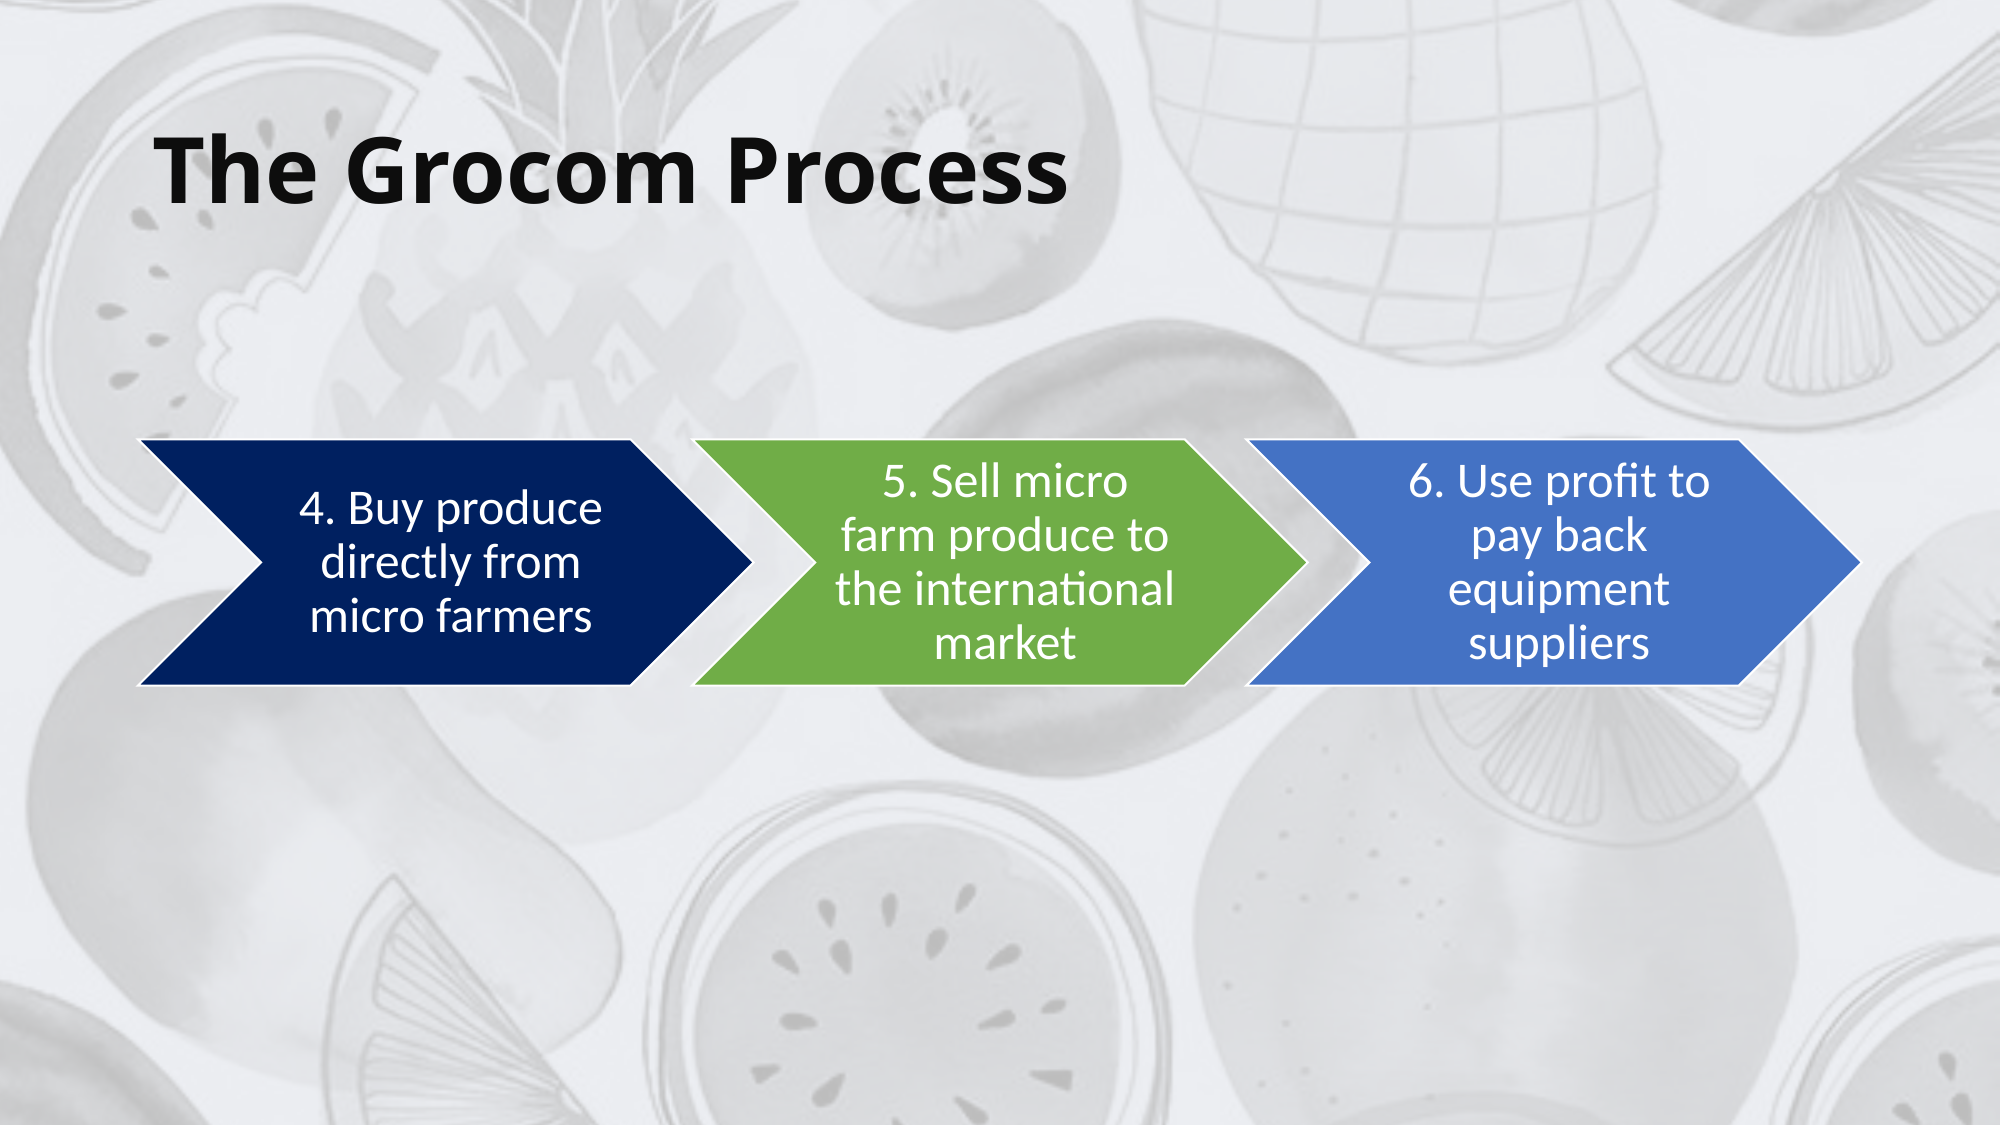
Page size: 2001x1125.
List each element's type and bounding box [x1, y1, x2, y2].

picture [0, 0, 2000, 1125]
list [137, 205, 1863, 920]
